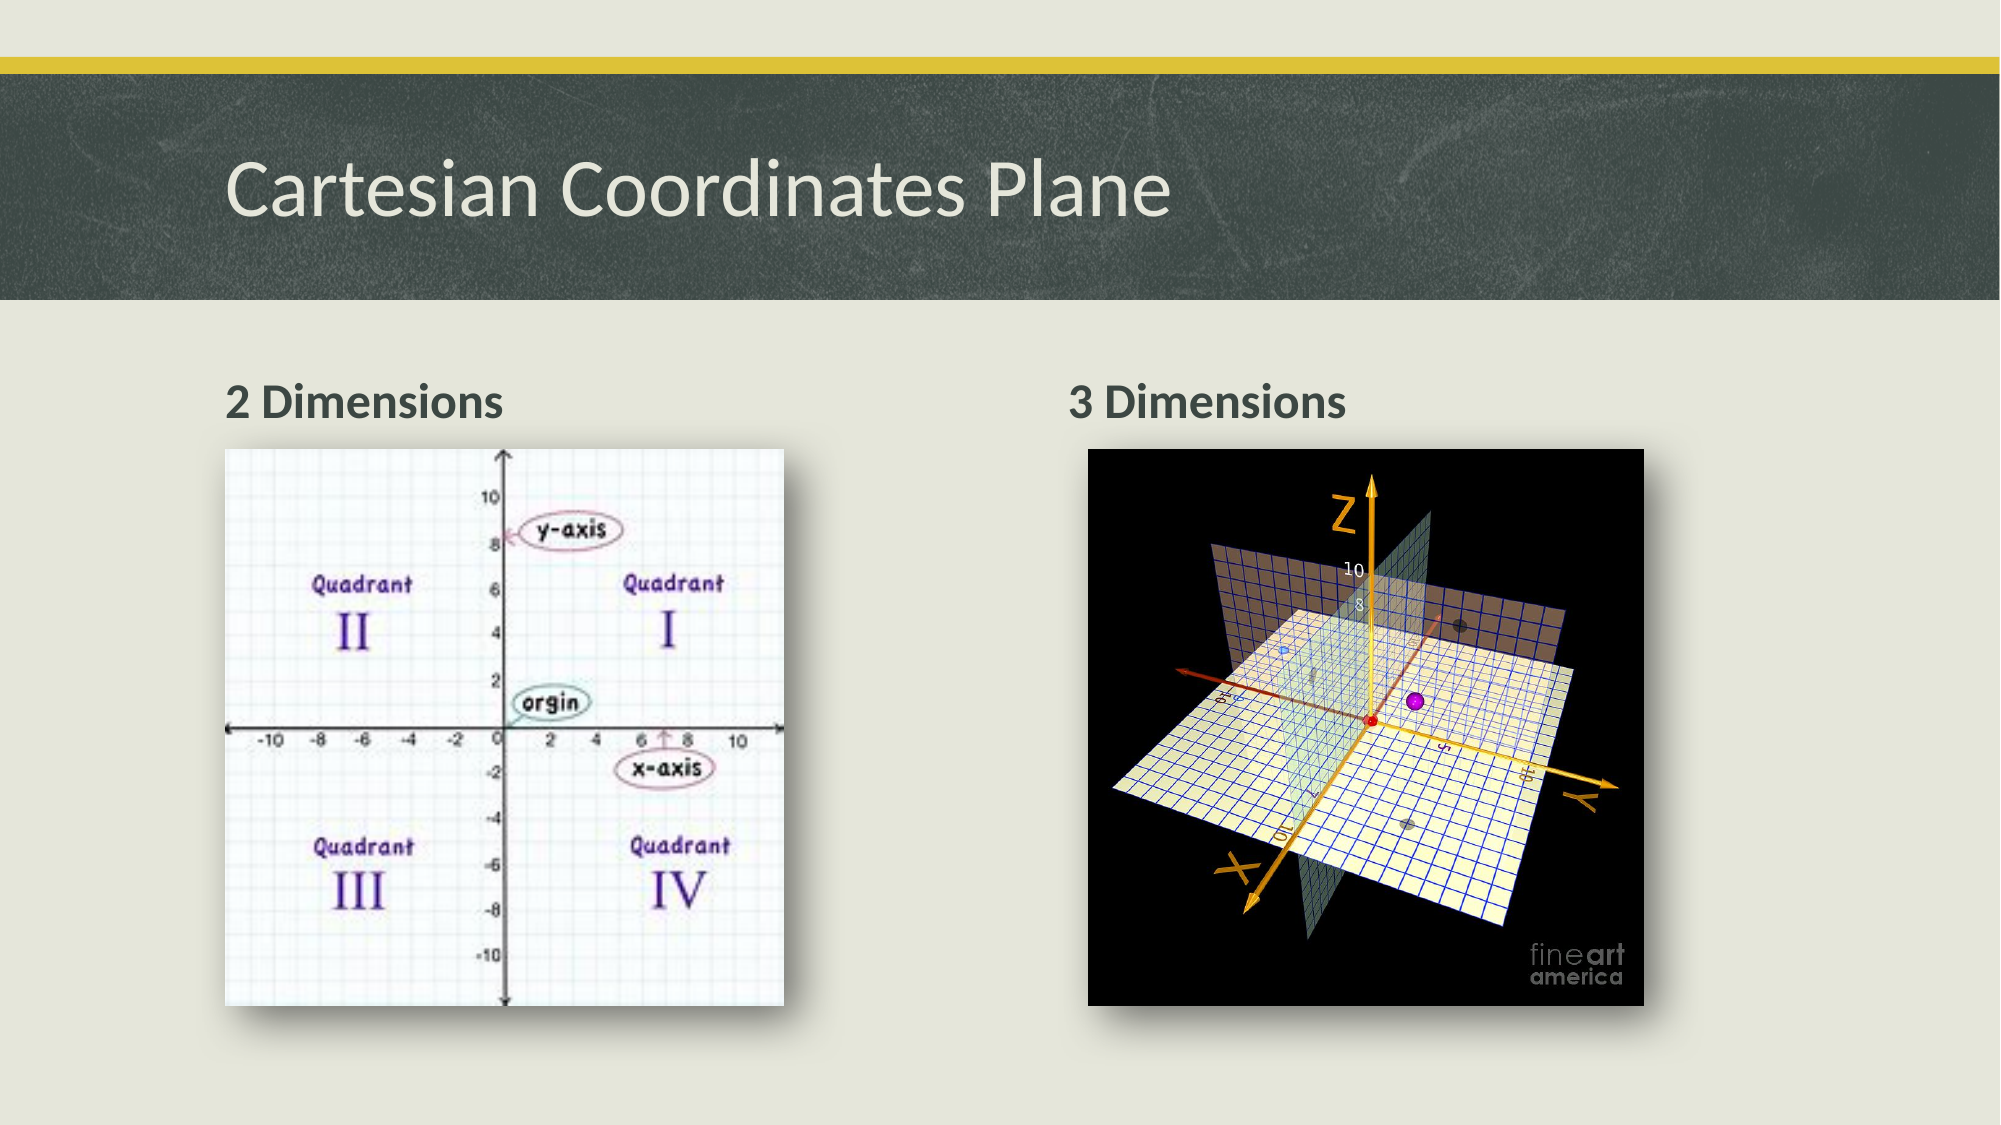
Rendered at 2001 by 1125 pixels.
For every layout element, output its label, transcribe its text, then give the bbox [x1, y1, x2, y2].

list 3 Dimensions [1053, 299, 1790, 437]
picture [0, 74, 2000, 300]
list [1088, 449, 1644, 1006]
list 2 Dimensions [210, 299, 947, 437]
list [225, 449, 784, 1006]
title Cartesian Coordinates Plane [210, 76, 1790, 300]
